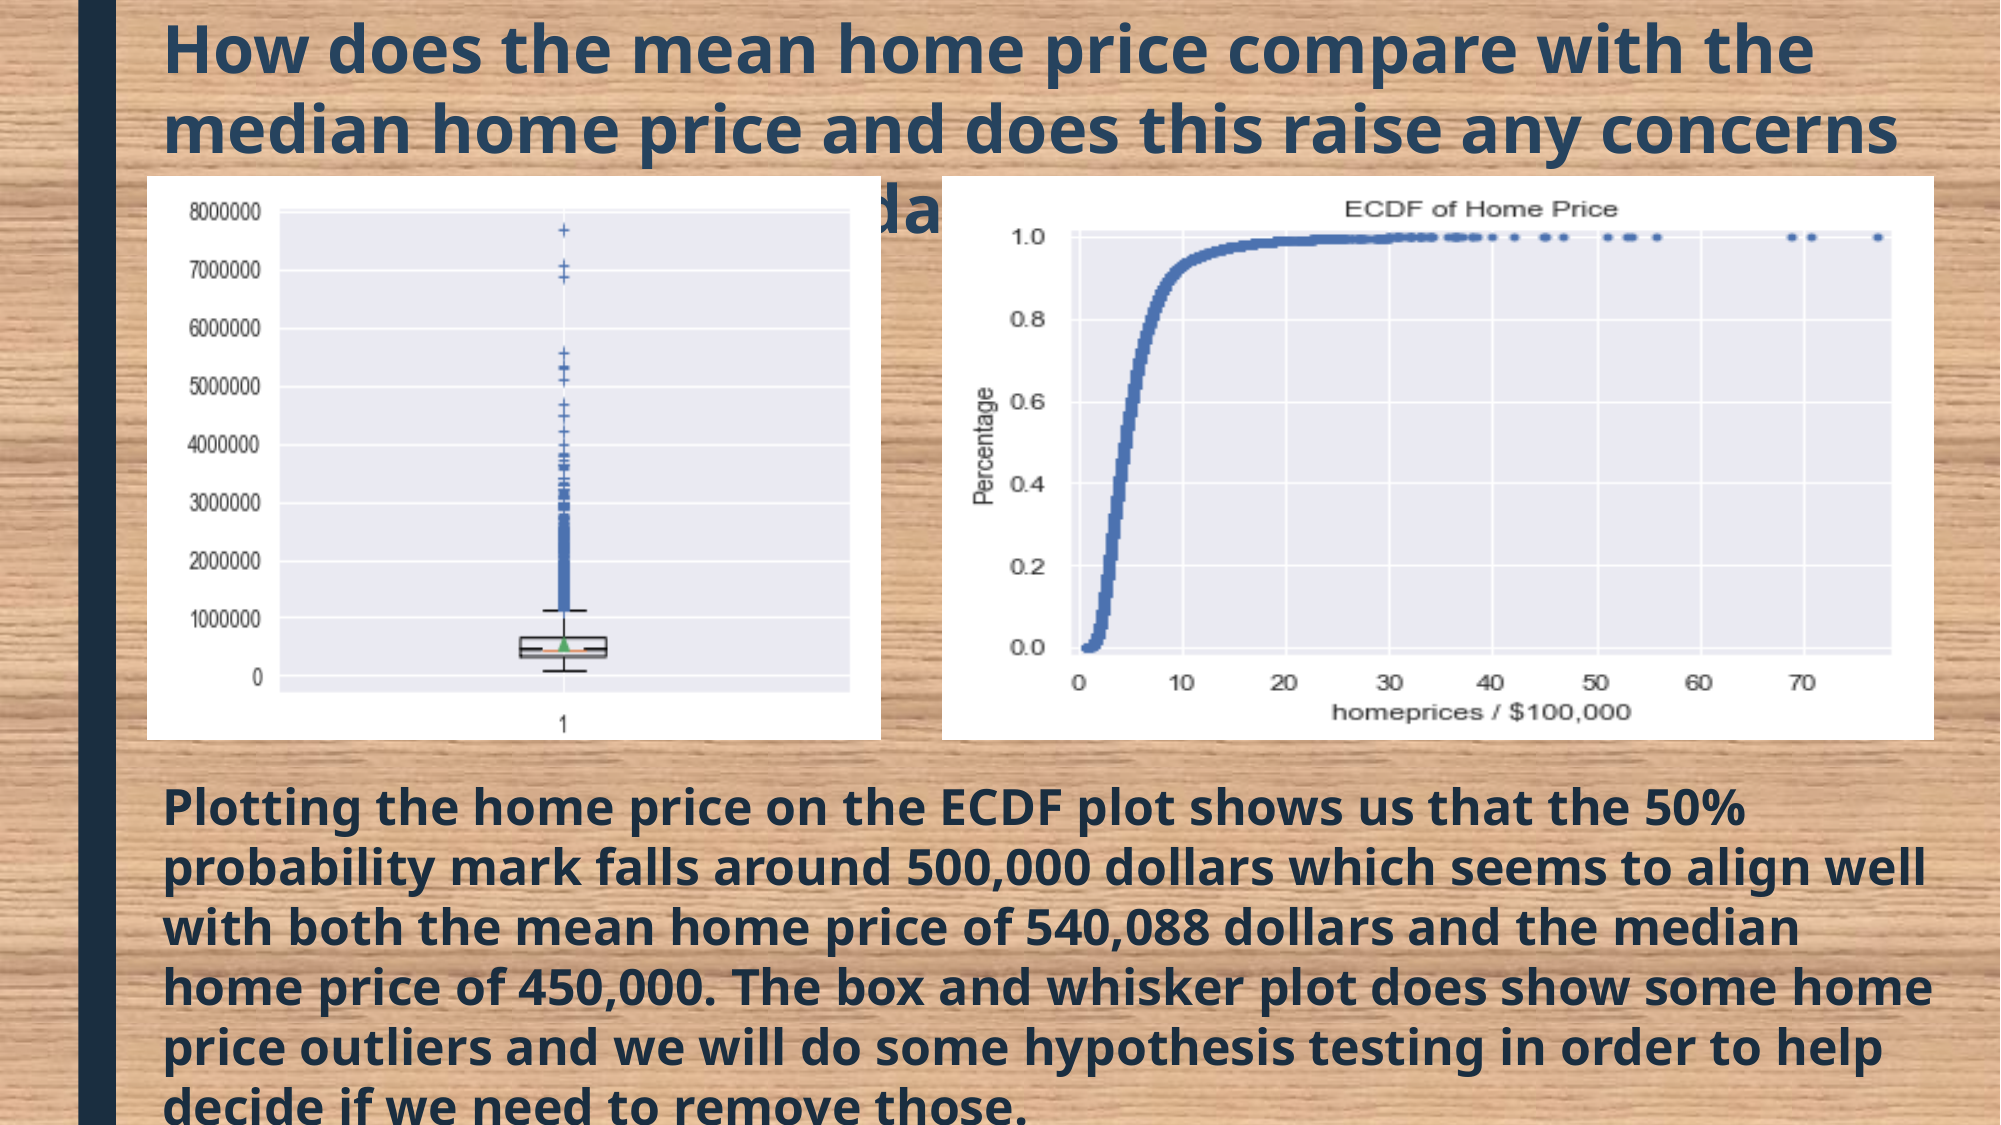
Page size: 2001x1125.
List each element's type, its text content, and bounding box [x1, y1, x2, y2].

text_box Plotting the home price on the ECDF plot shows us that the 50% probability mark falls around 500,000 dollars which seems to align well with both the mean home price of 540,088 dollars and the median home price of 450,000. The box and whisker plot does show some home price outliers and we will do some hypothesis testing in order to help decide if we need to remove those. [147, 768, 1969, 1125]
picture [942, 176, 1934, 740]
text_box How does the mean home price compare with the median home price and does this raise any concerns about outliers in the dataset? [147, 0, 1969, 255]
picture [147, 176, 881, 740]
